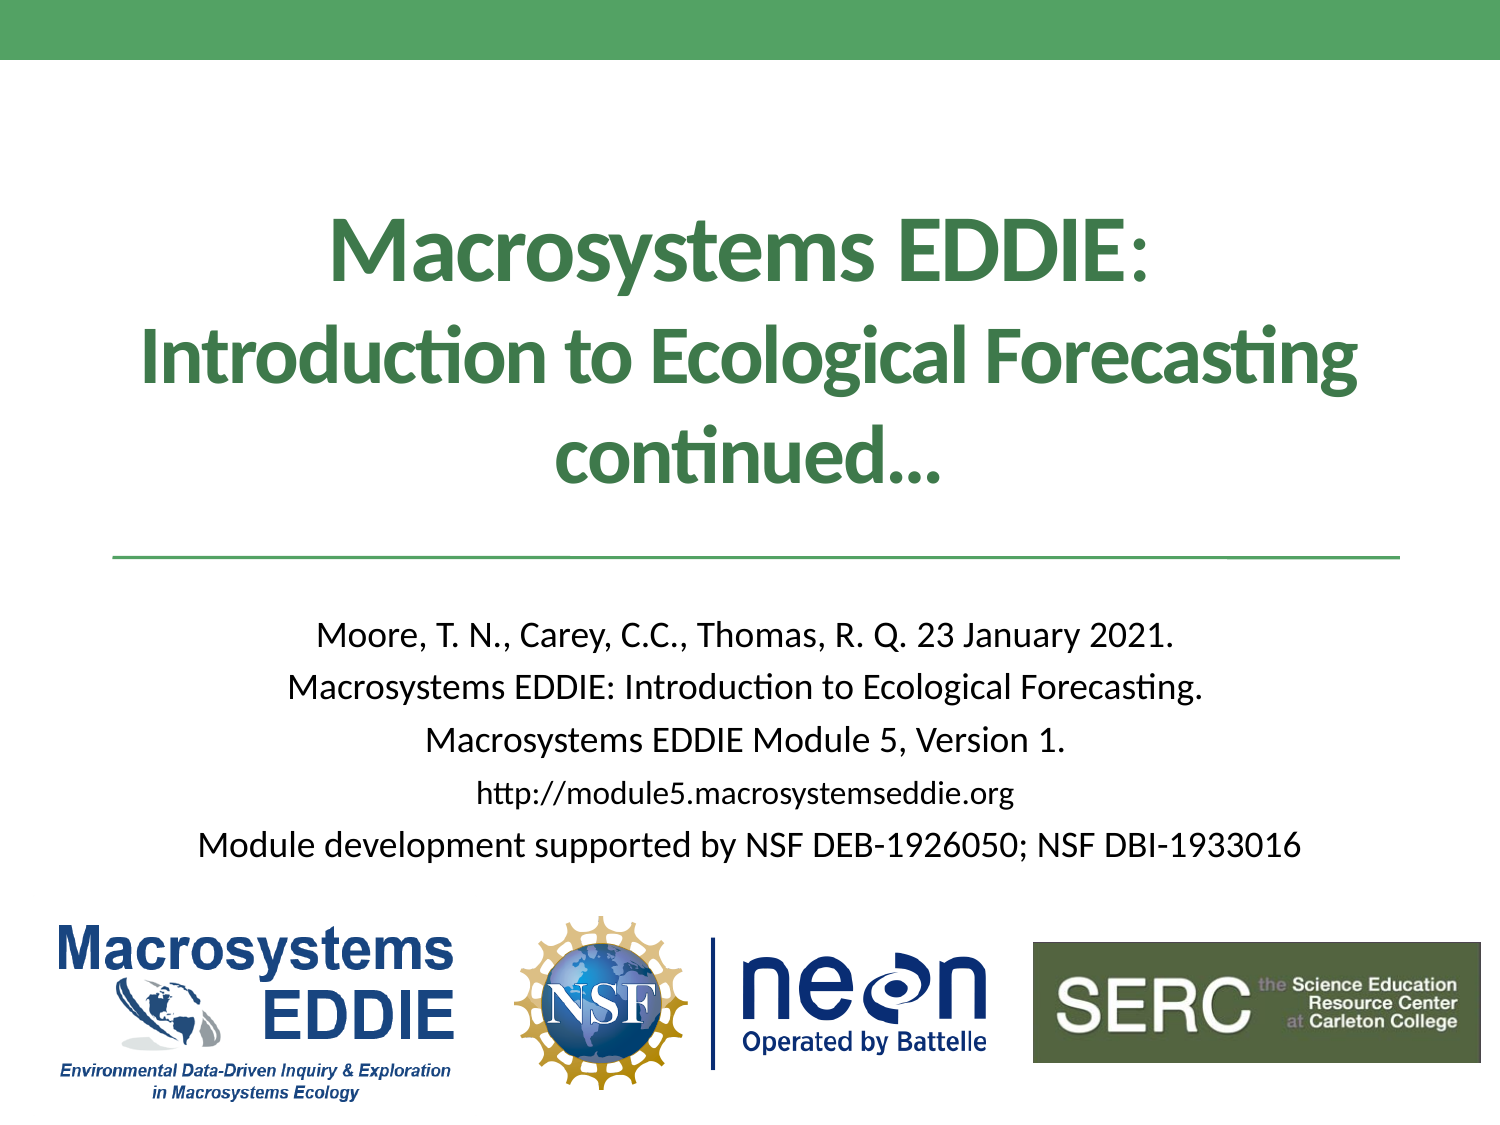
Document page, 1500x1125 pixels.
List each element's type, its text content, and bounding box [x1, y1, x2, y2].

picture [19, 889, 495, 1117]
picture [1033, 942, 1481, 1064]
picture [514, 916, 986, 1091]
title Macrosystems EDDIE: Introduction to Ecological Forecasting continued… [0, 153, 1500, 602]
subtitle Moore, T. N., Carey, C.C., Thomas, R. Q. 23 January 2021. Macrosystems EDDIE: Introduction to Ecological Forecasting. Macrosystems EDDIE Module 5, Version 1. http://module5.macrosystemseddie.org Module development supported by NSF DEB-1926050; NSF DBI-1933016 [0, 602, 1500, 891]
